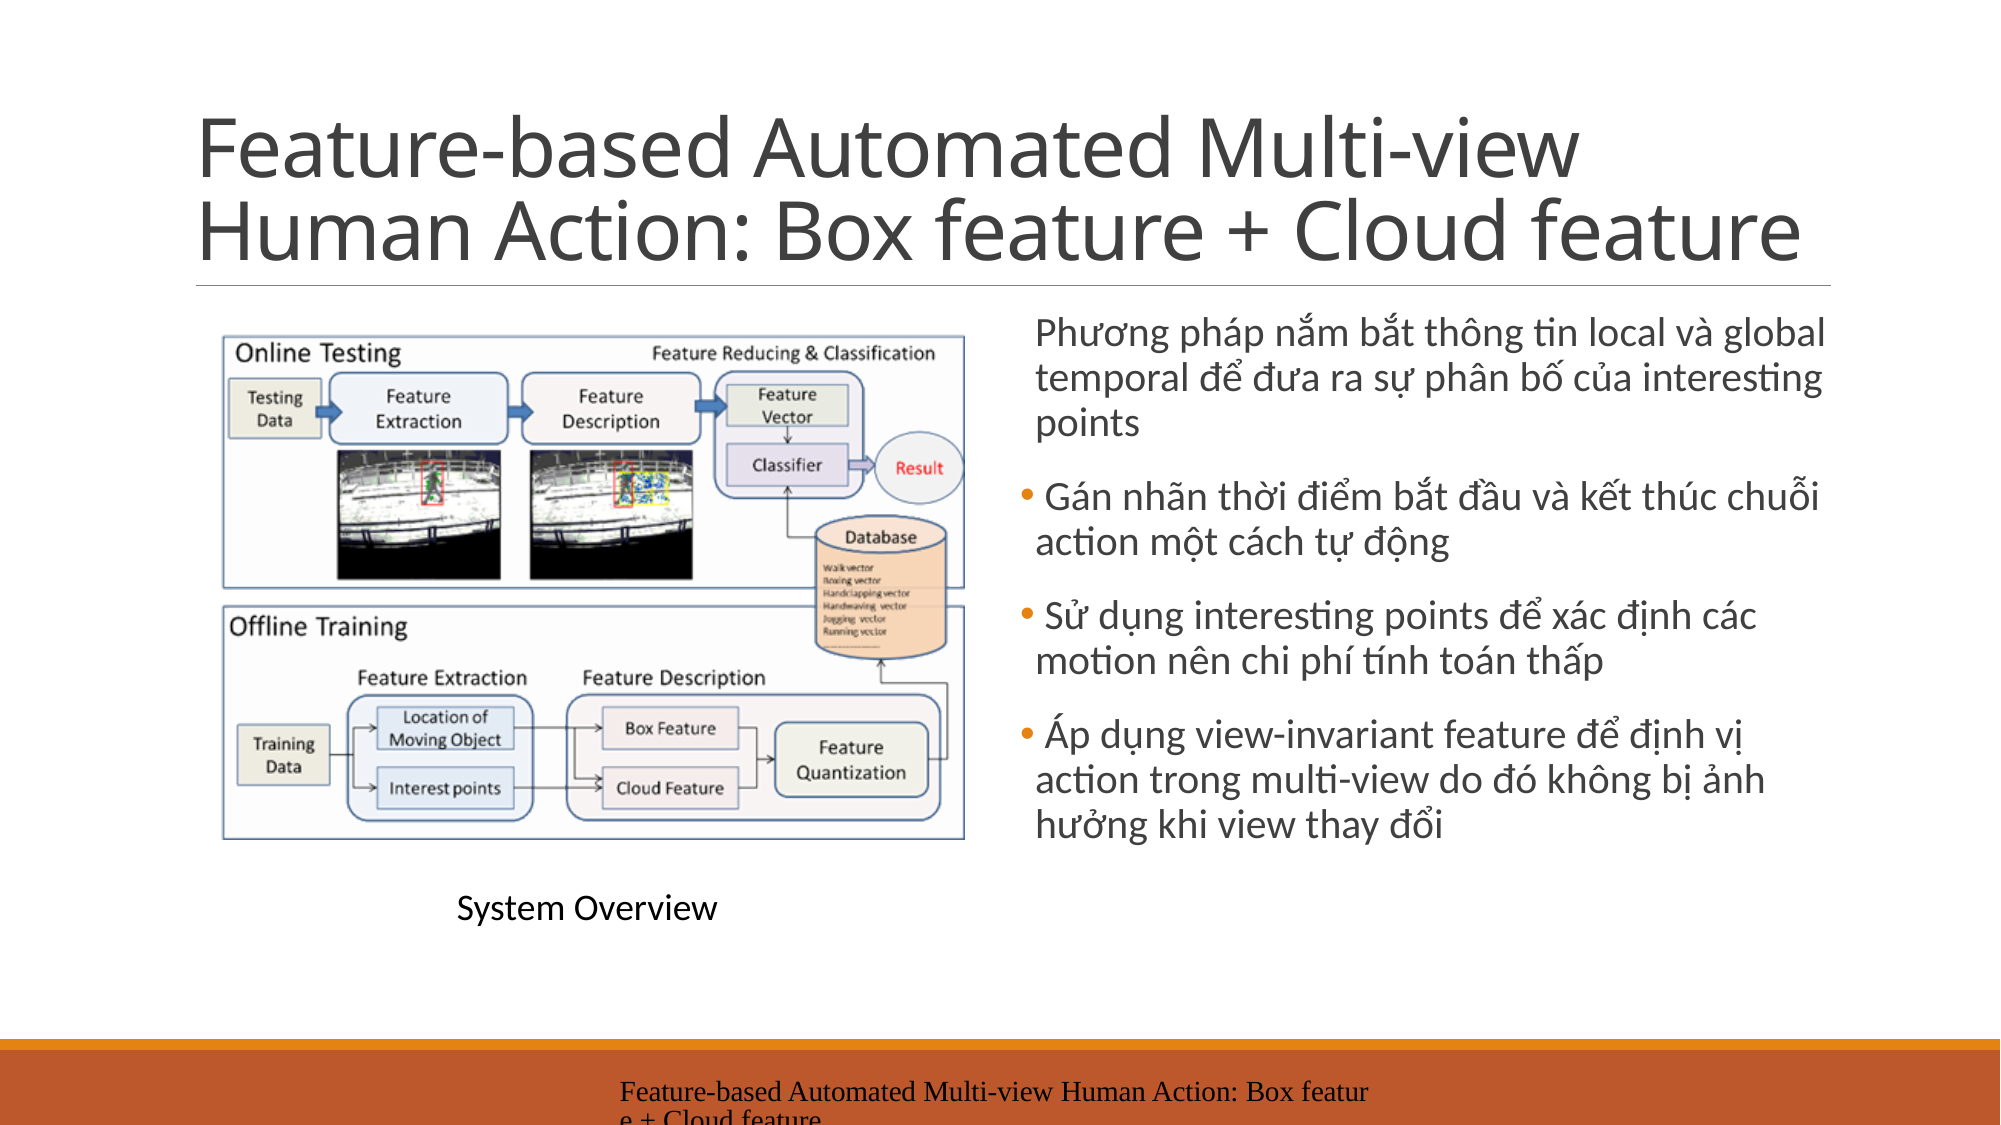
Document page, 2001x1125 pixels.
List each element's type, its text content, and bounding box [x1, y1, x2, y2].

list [210, 325, 965, 841]
footer Feature-based Automated Multi-view Human Action: Box feature + Cloud feature [604, 1059, 1396, 1120]
title Feature-based Automated Multi-view Human Action: Box feature + Cloud feature [180, 47, 1830, 285]
text_box System Overview [368, 875, 808, 936]
list Phương pháp nắm bắt thông tin local và global temporal để đưa ra sự phân bố của interesting points Gán nhãn thời điểm bắt đầu và kết thúc chuỗi action một cách tự động Sử dụng interesting points để xác định các motion nên chi phí tính toán thấp Áp dụng view-invariant feature để định vị action trong multi-view do đó không bị ảnh hưởng khi view thay đổi [1020, 302, 1830, 963]
